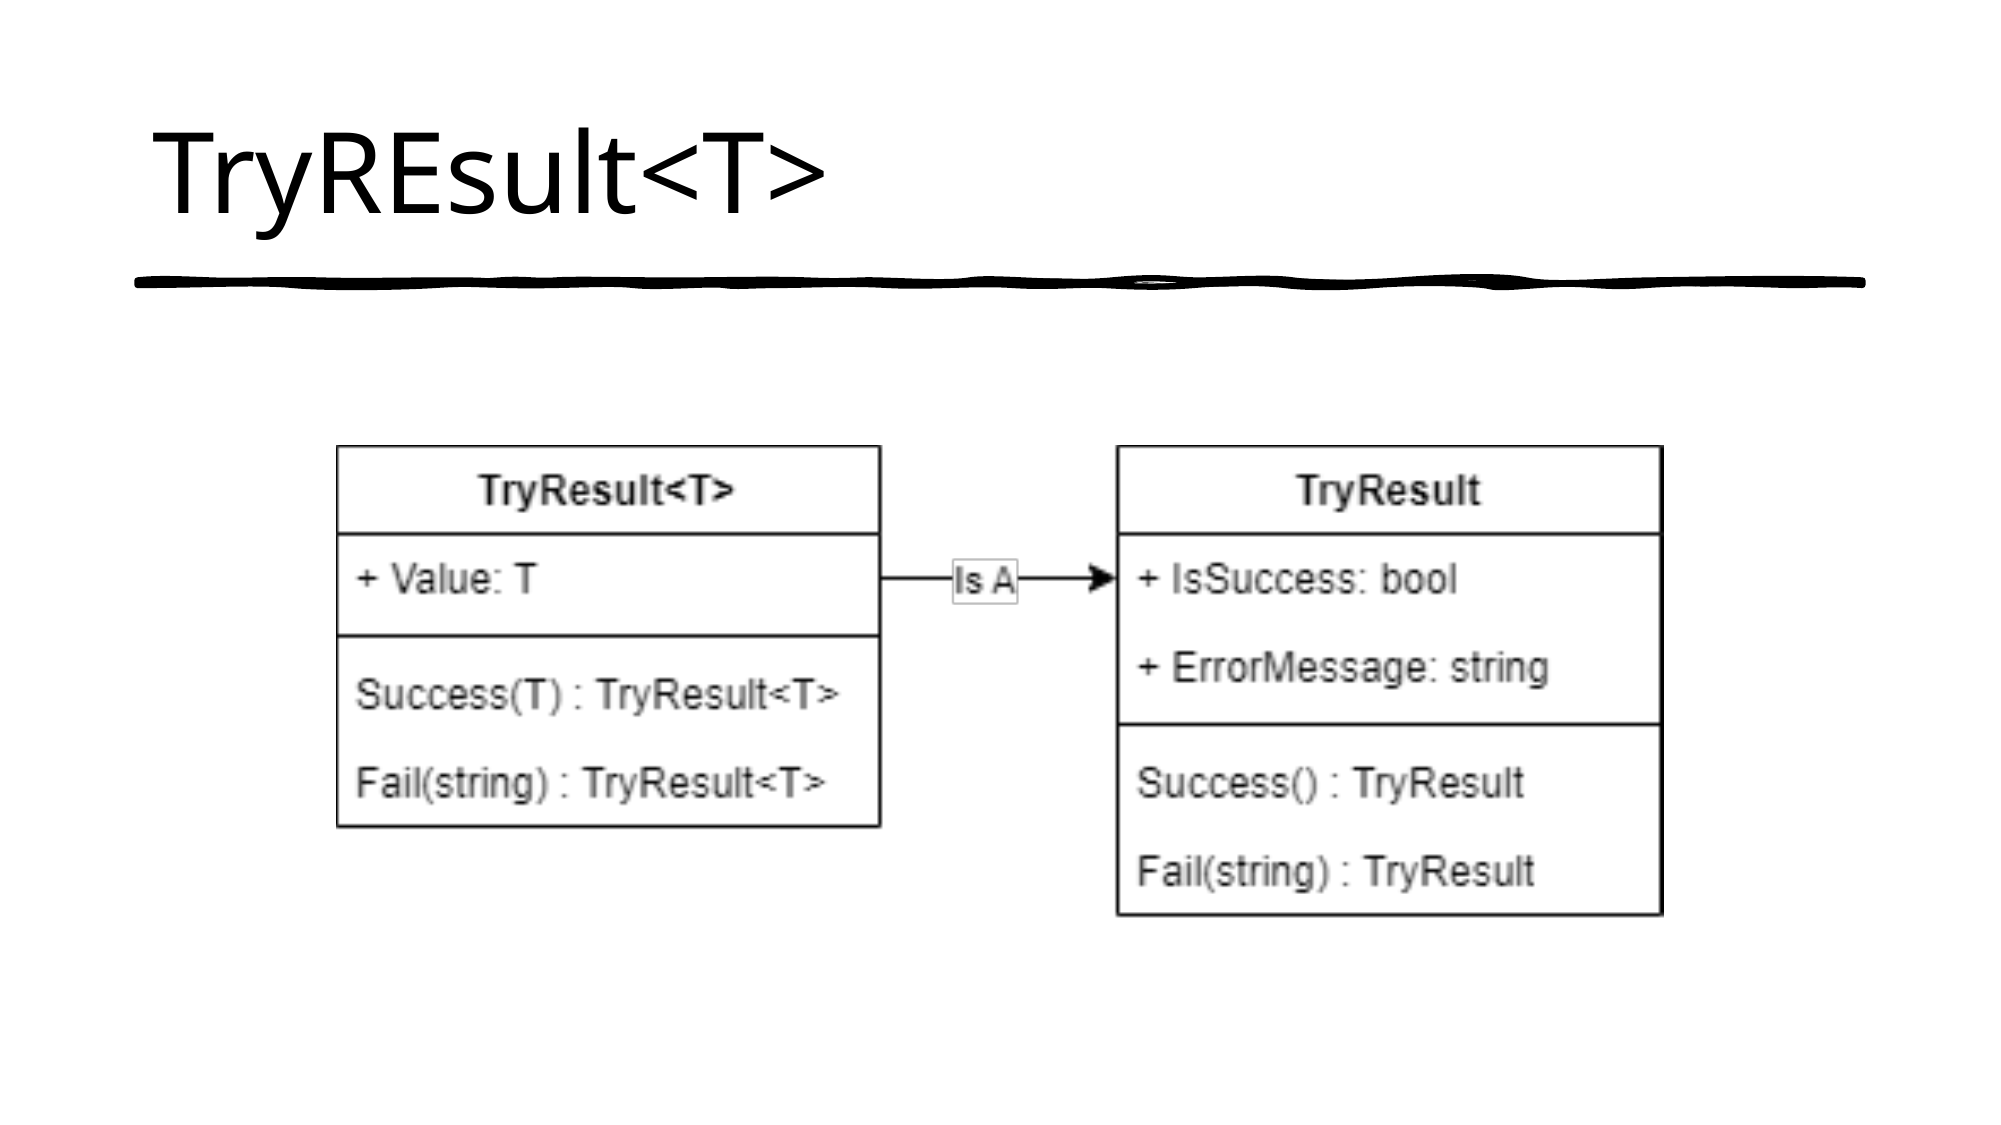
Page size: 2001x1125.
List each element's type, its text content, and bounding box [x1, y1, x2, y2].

title TryREsult<T> [137, 59, 1863, 278]
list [336, 445, 1664, 928]
